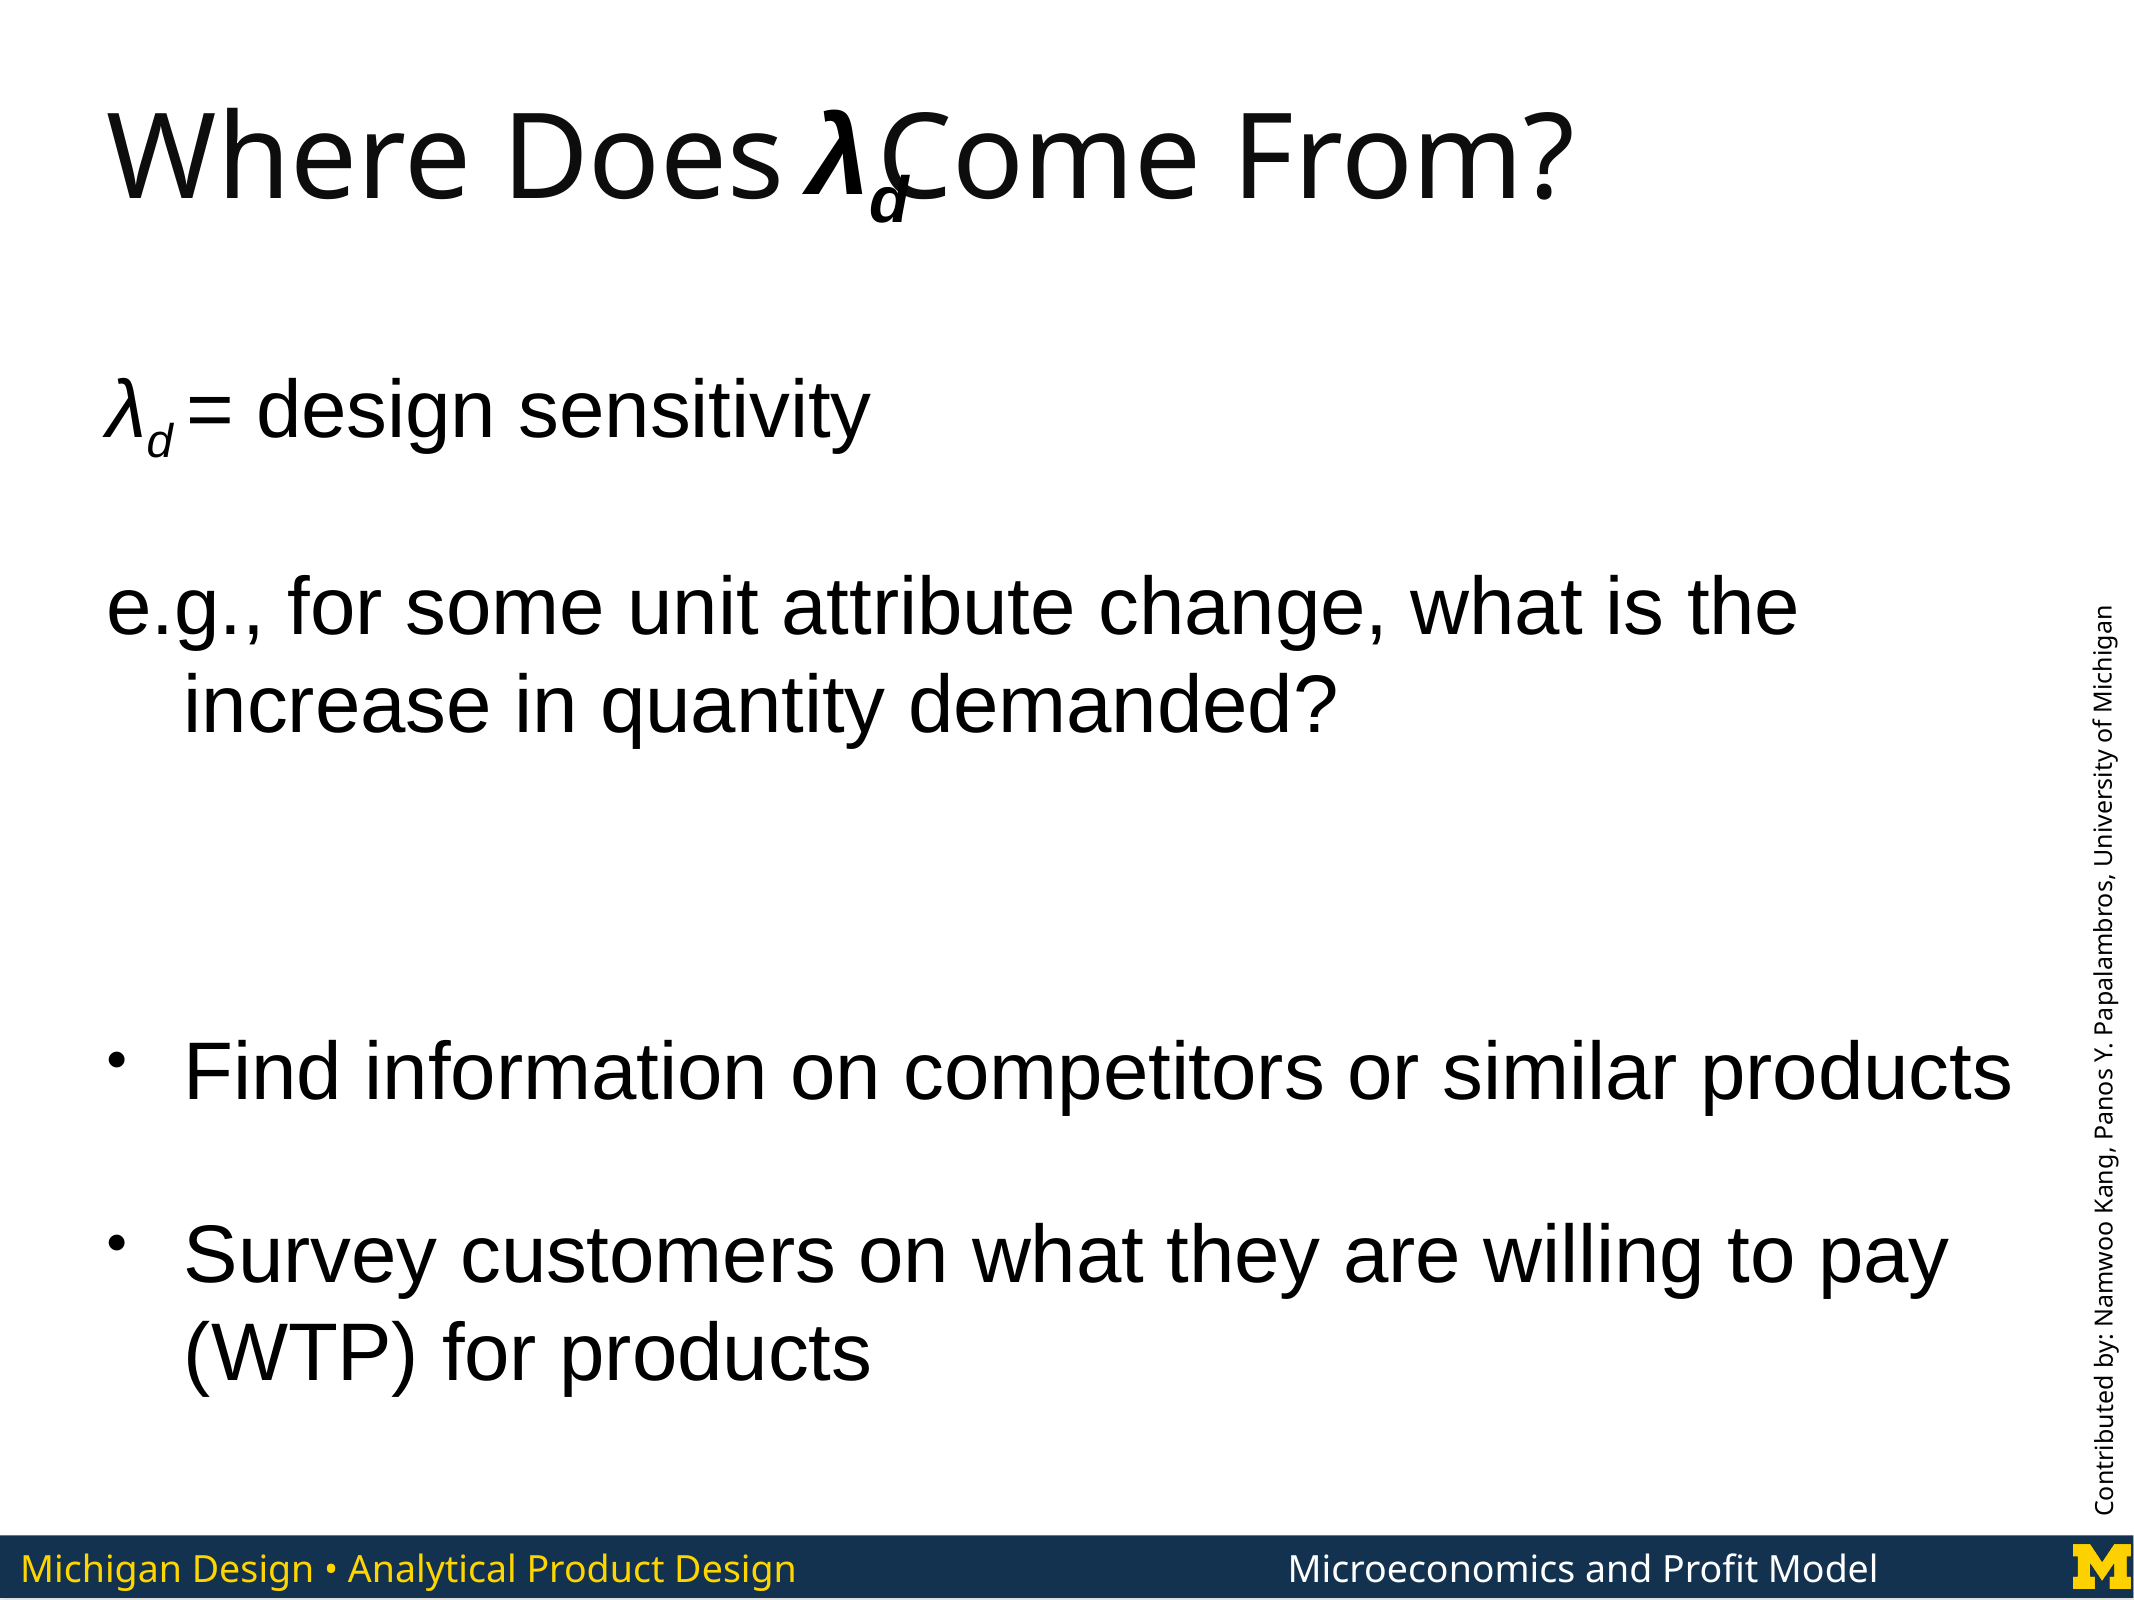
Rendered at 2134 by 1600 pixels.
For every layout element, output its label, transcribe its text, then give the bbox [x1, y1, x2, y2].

list λd = design sensitivity e.g., for some unit attribute change, what is the increase in quantity demanded? Find information on competitors or similar products Survey customers on what they are willing to pay (WTP) for products [106, 355, 2028, 1412]
picture [2073, 1544, 2131, 1589]
title Where Does Come From? [106, 17, 2028, 285]
text_box λd [792, 75, 943, 244]
